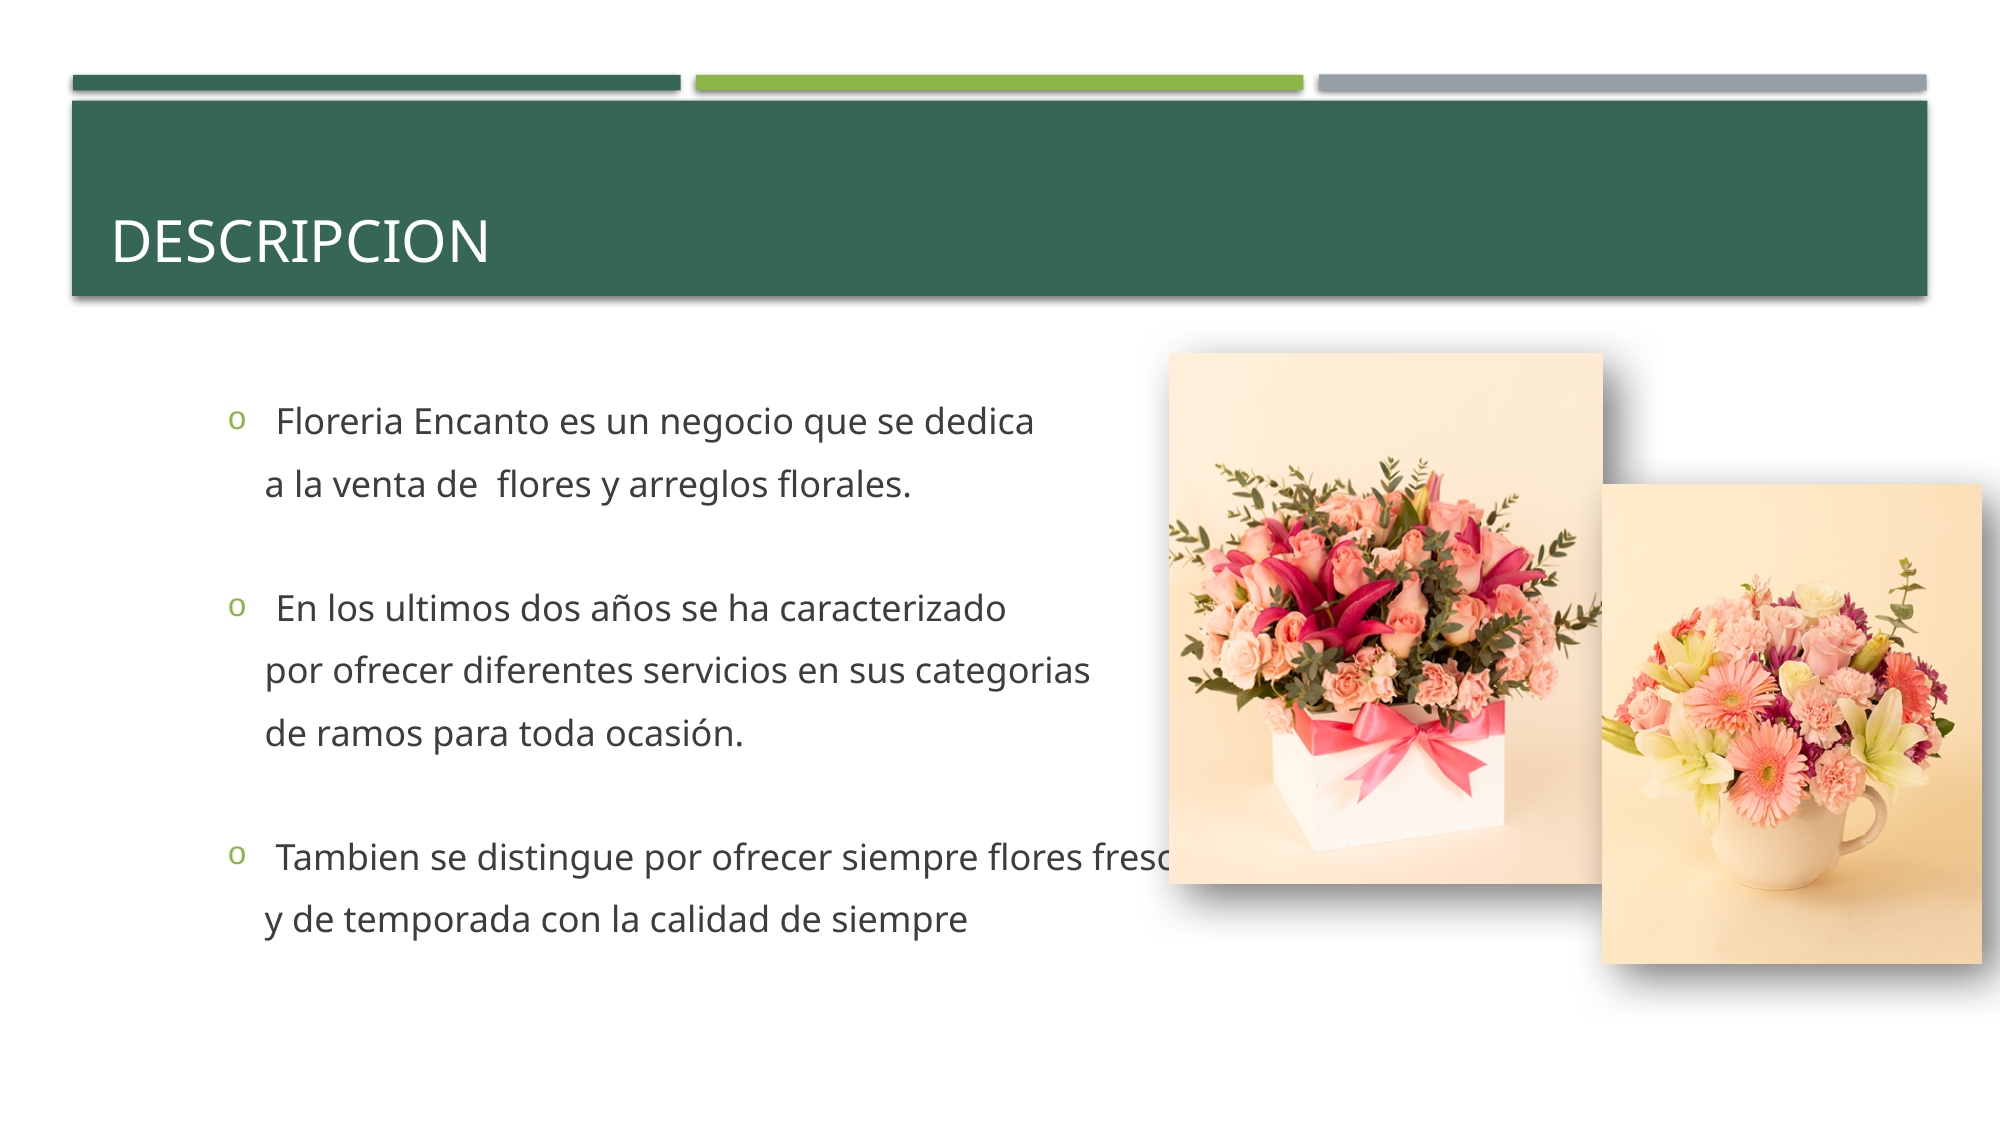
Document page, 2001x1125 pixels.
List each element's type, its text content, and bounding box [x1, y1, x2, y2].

title DESCRIPCION [95, 115, 1905, 282]
picture [1168, 352, 1982, 965]
list Floreria Encanto es un negocio que se dedica a la venta de flores y arreglos florales. En los ultimos dos años se ha caracterizado por ofrecer diferentes servicios en sus categorias de ramos para toda ocasión. Tambien se distingue por ofrecer siempre flores frescas y de temporada con la calidad de siempre [212, 375, 1244, 964]
